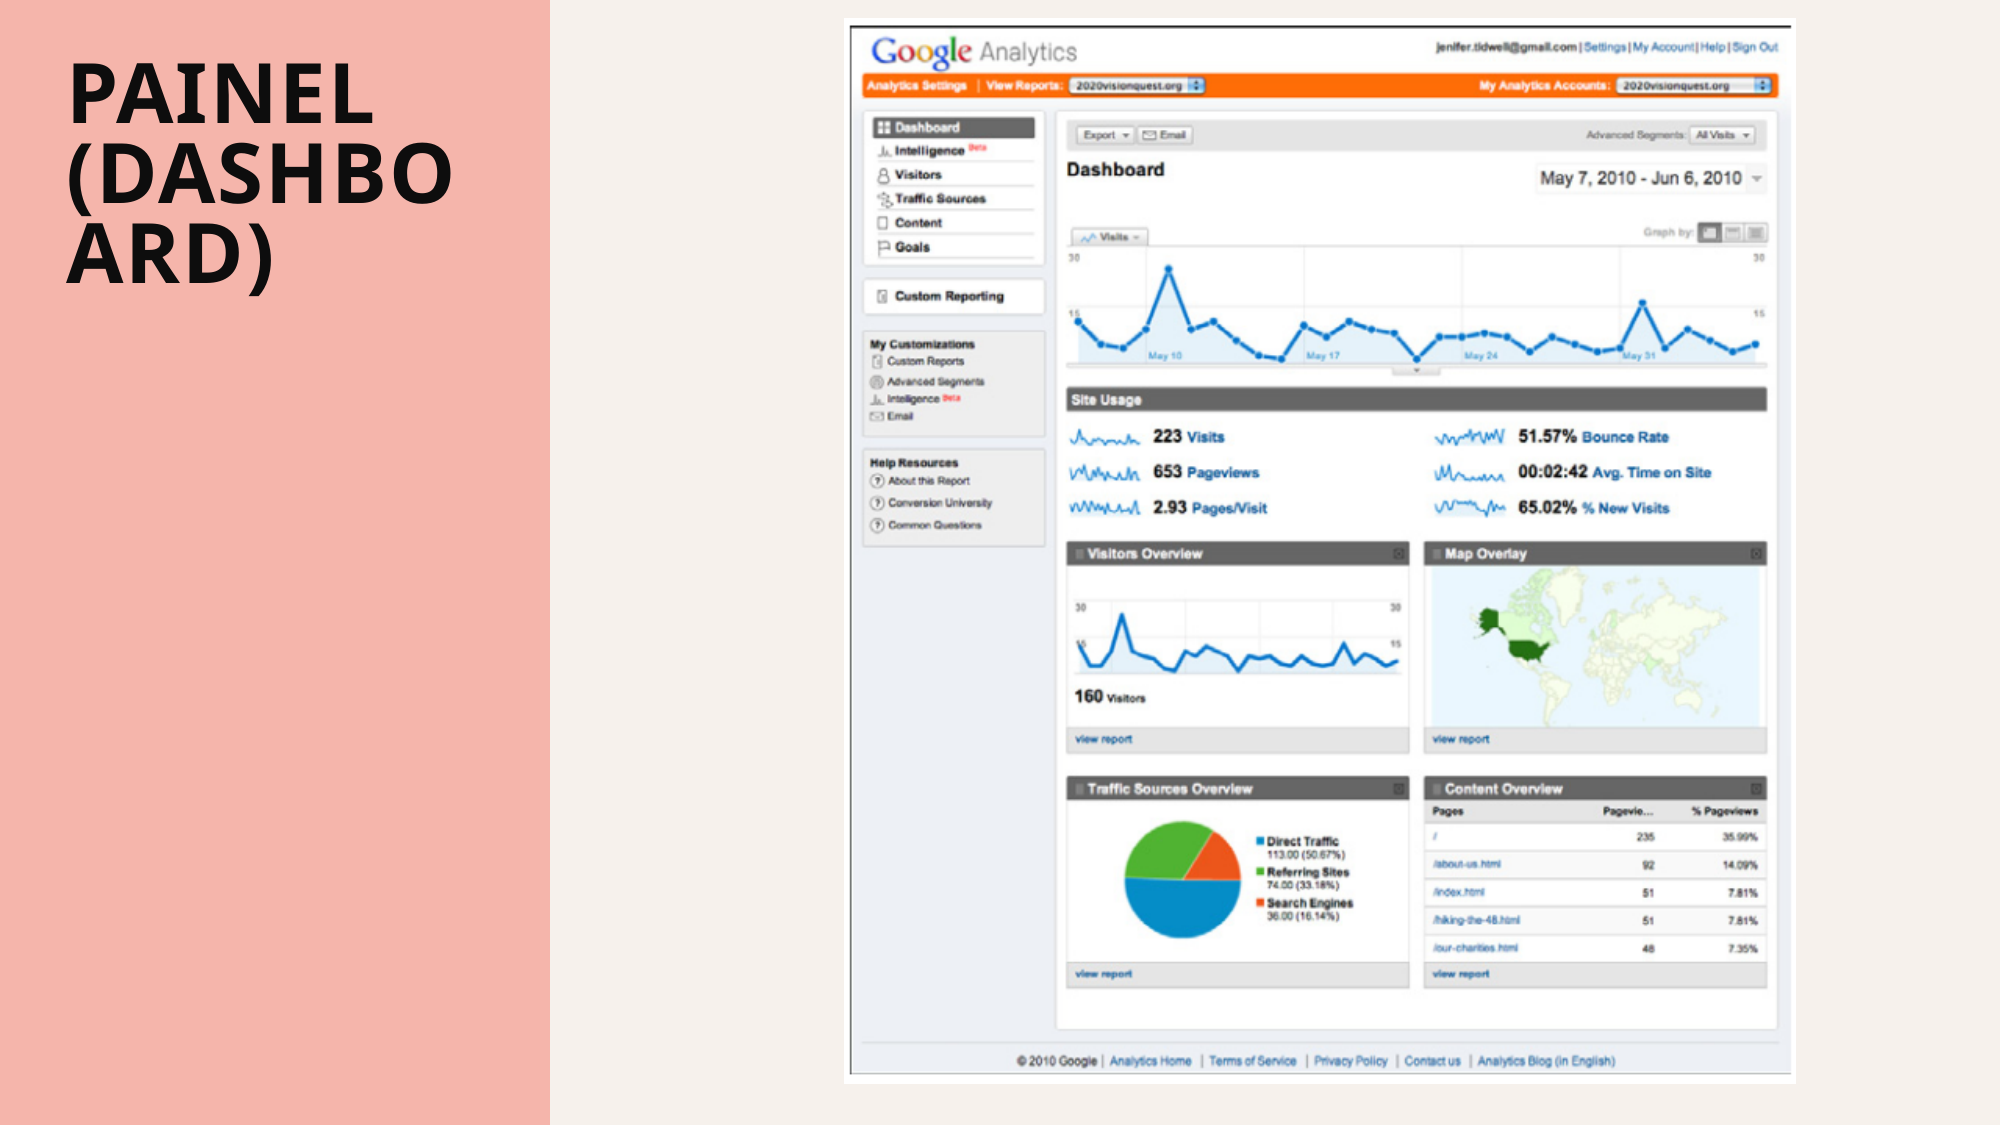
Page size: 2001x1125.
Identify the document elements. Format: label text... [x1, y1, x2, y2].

text_box [0, 0, 551, 1125]
title Painel (Dashboard) [51, 52, 521, 338]
picture [843, 18, 1796, 1085]
